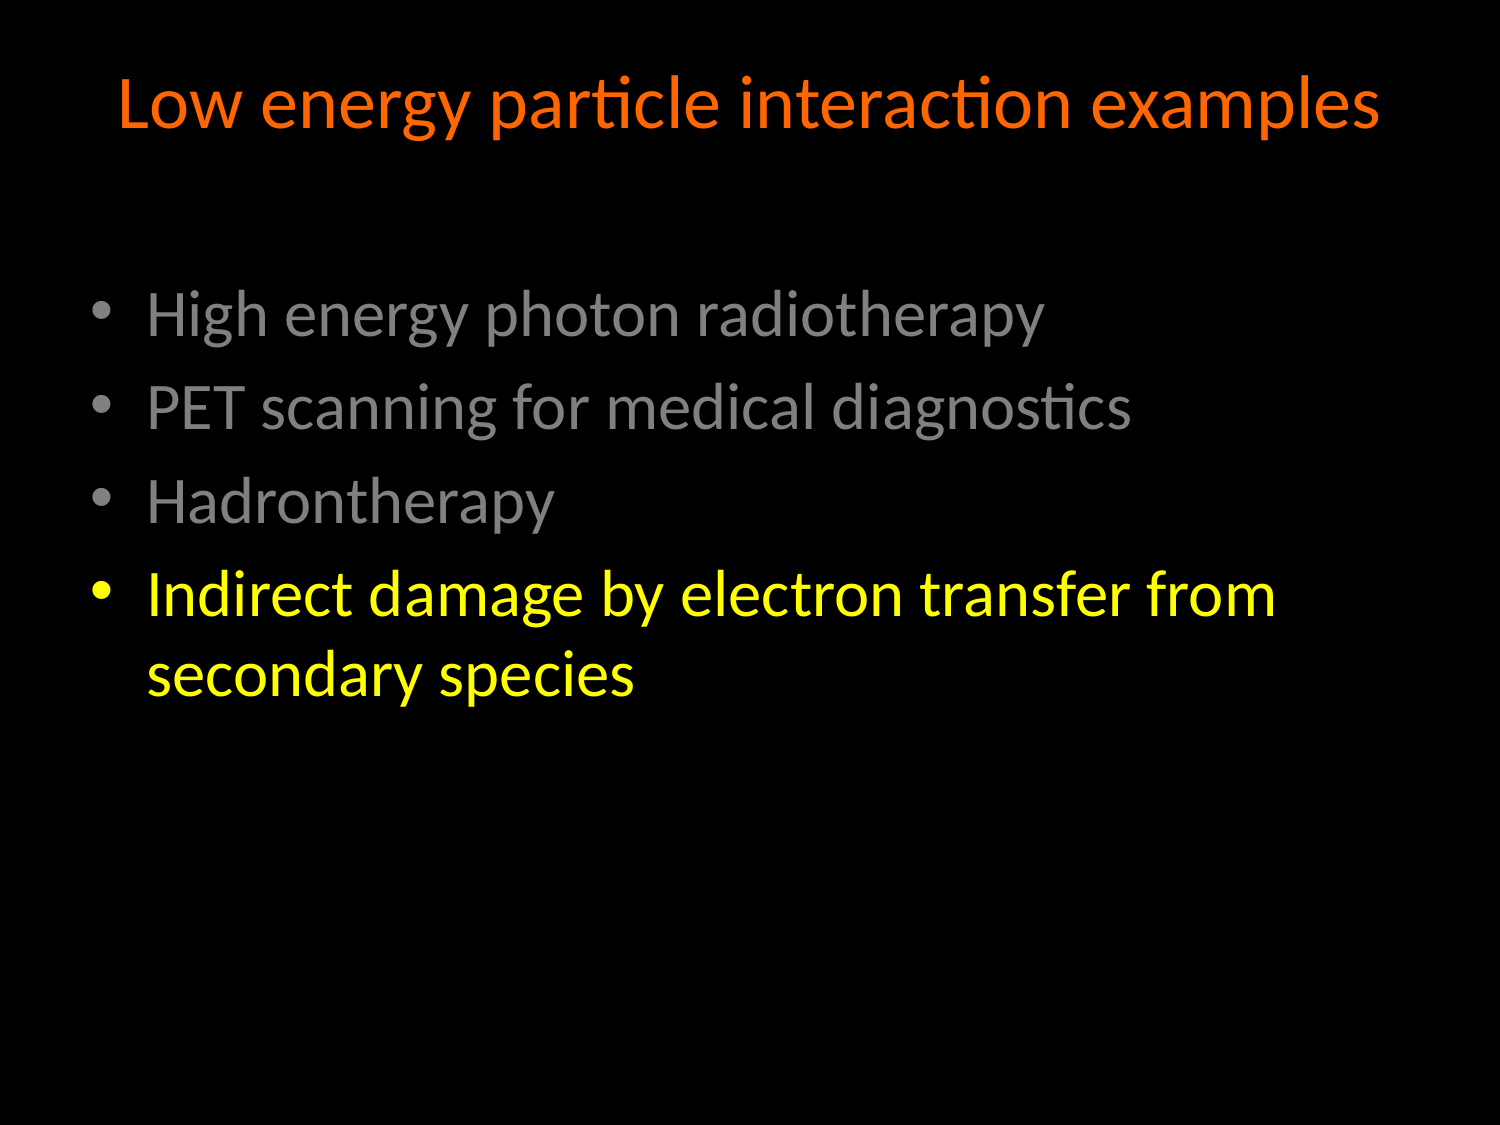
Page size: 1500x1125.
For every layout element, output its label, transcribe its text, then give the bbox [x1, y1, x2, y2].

text_box Low energy particle interaction examples [74, 45, 1425, 233]
text_box High energy photon radiotherapy PET scanning for medical diagnostics Hadrontherapy Indirect damage by electron transfer from secondary species [74, 262, 1425, 1005]
